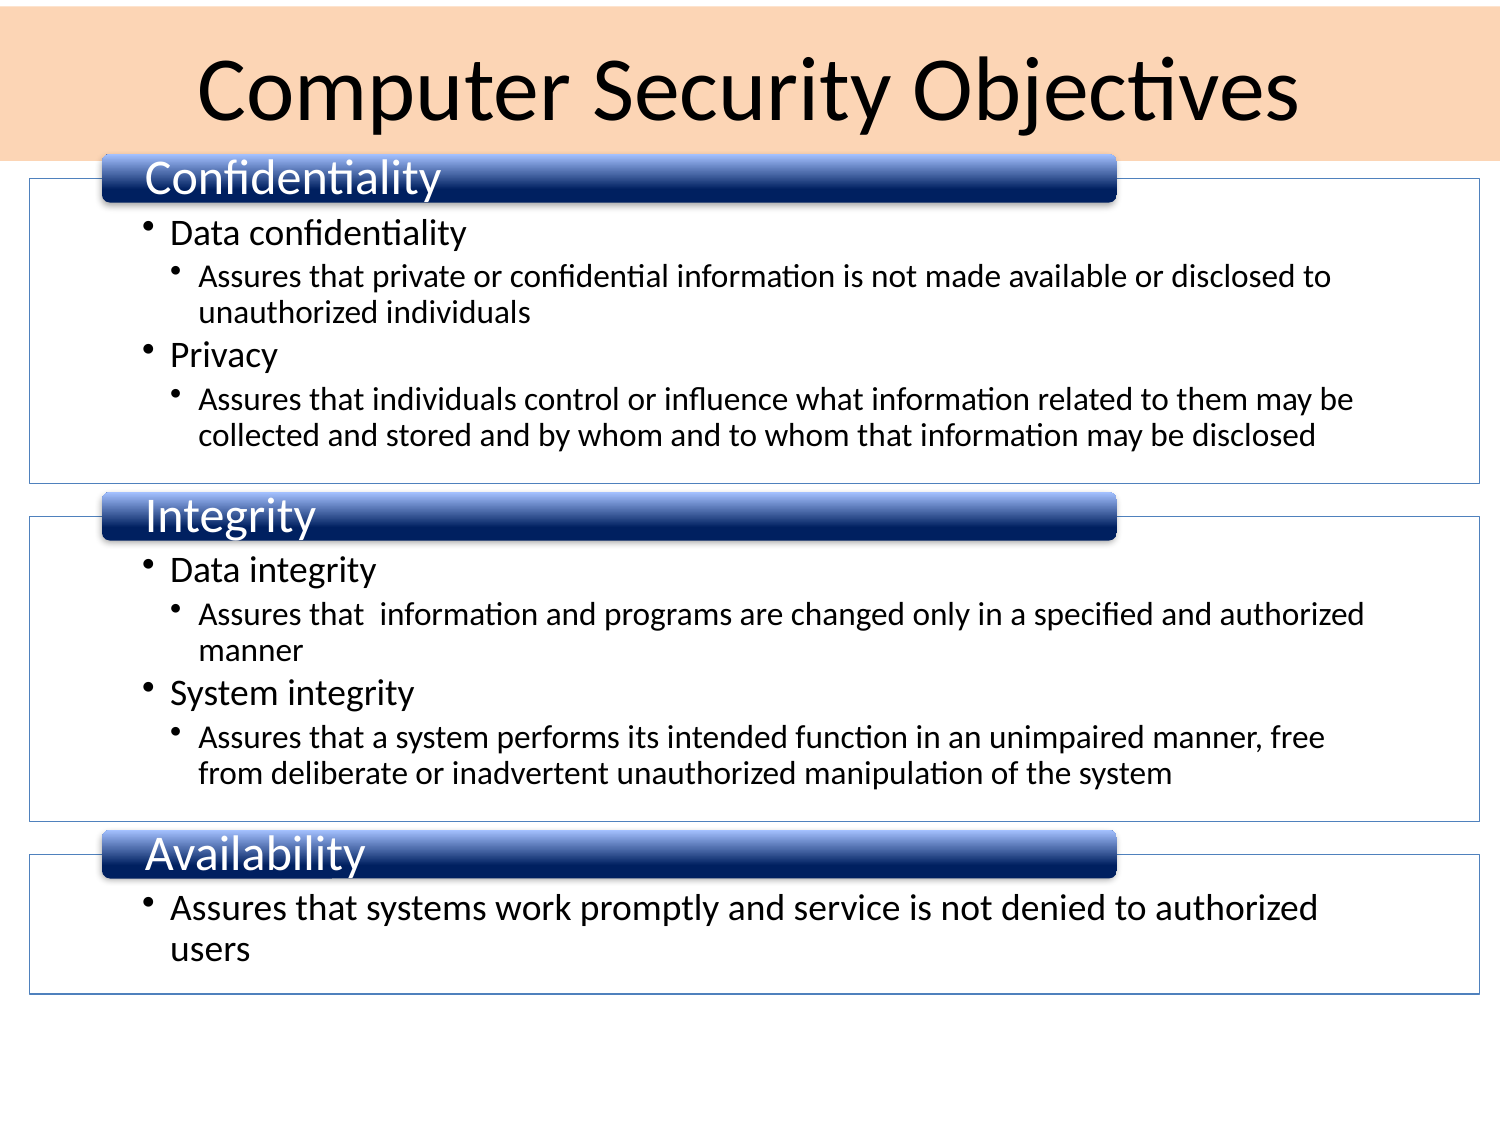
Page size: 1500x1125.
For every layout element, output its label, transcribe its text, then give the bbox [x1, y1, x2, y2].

title Computer Security Objectives [0, 6, 1500, 161]
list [29, 148, 1480, 1000]
